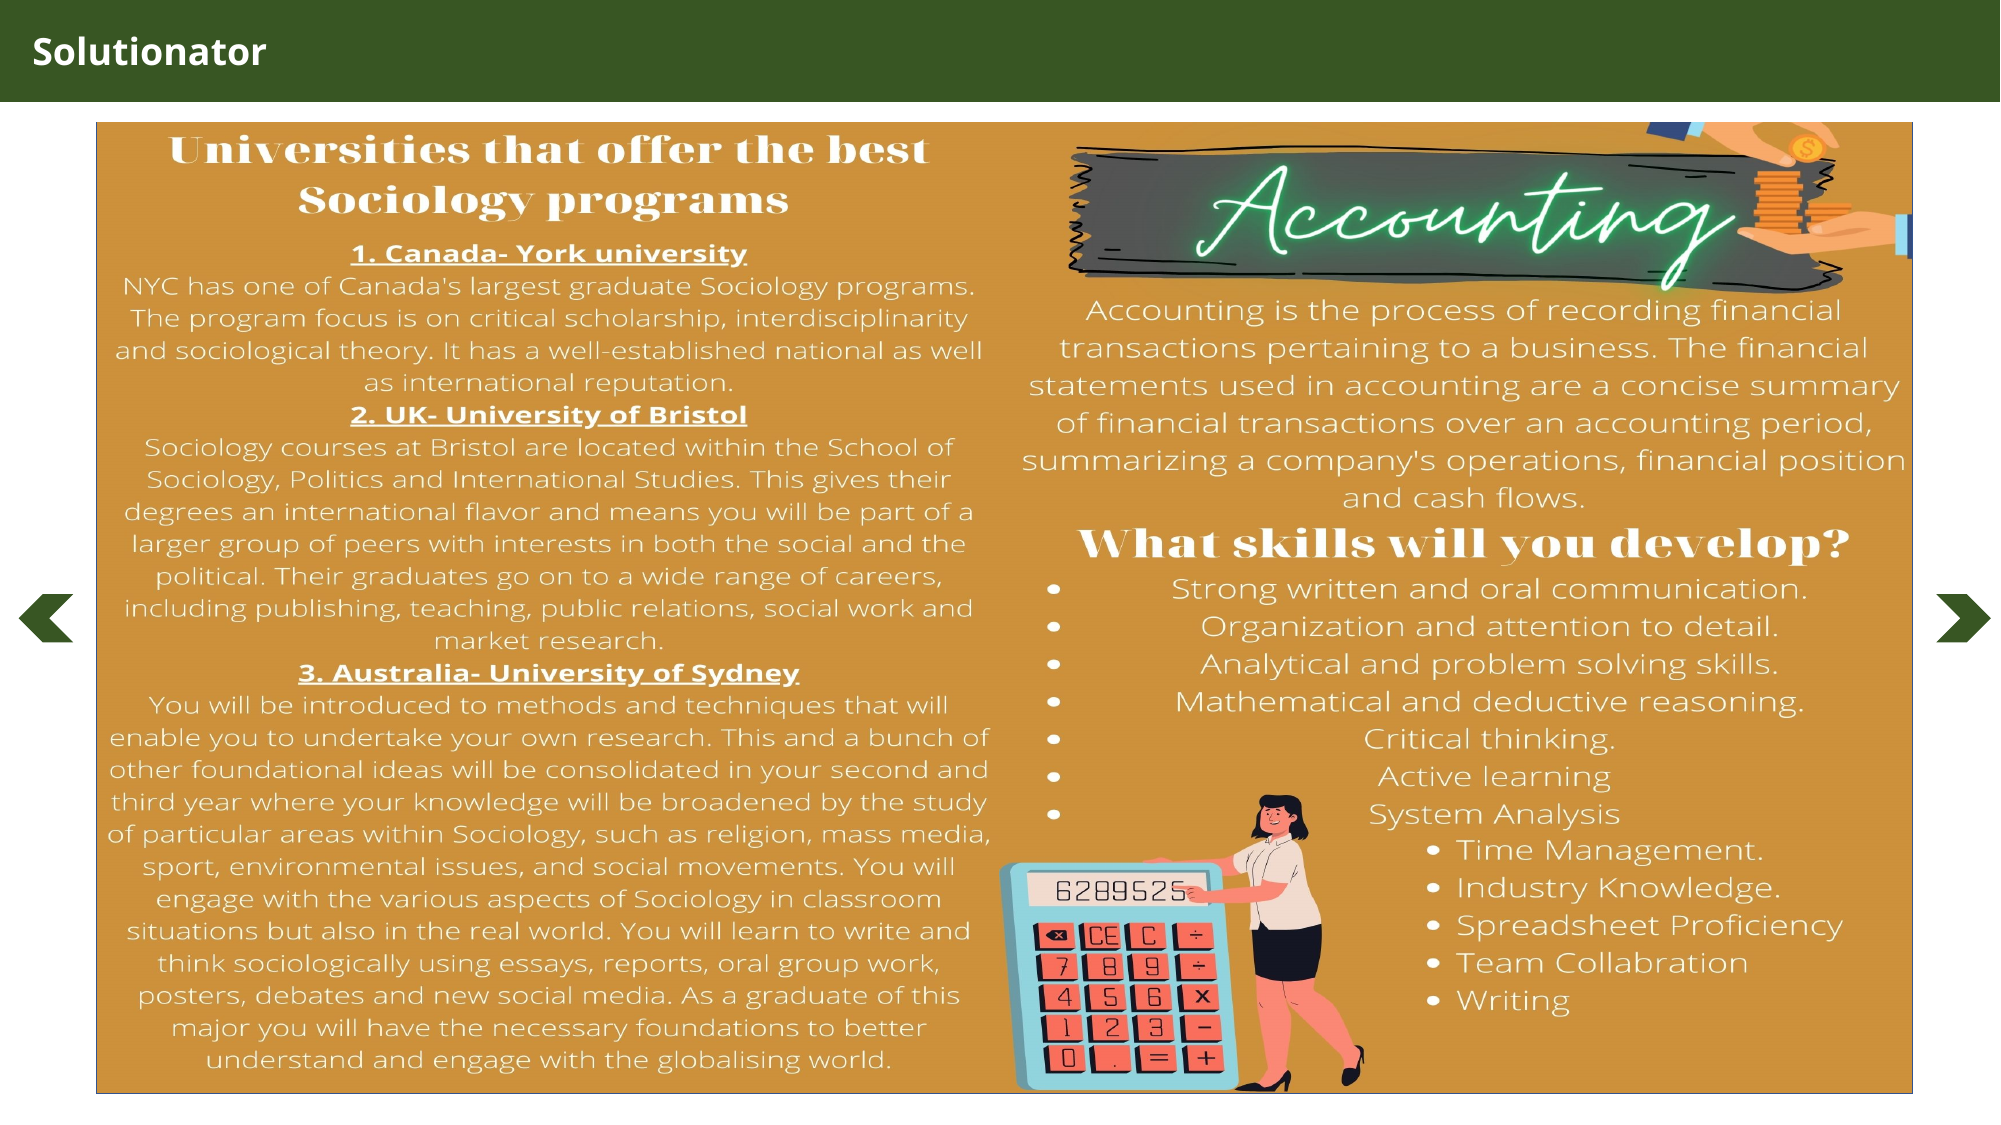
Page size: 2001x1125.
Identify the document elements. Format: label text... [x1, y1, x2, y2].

text_box Solutionator [17, 20, 286, 81]
text_box [18, 594, 74, 643]
text_box [1936, 594, 1991, 643]
picture [97, 122, 1912, 1093]
text_box [0, 0, 2000, 103]
